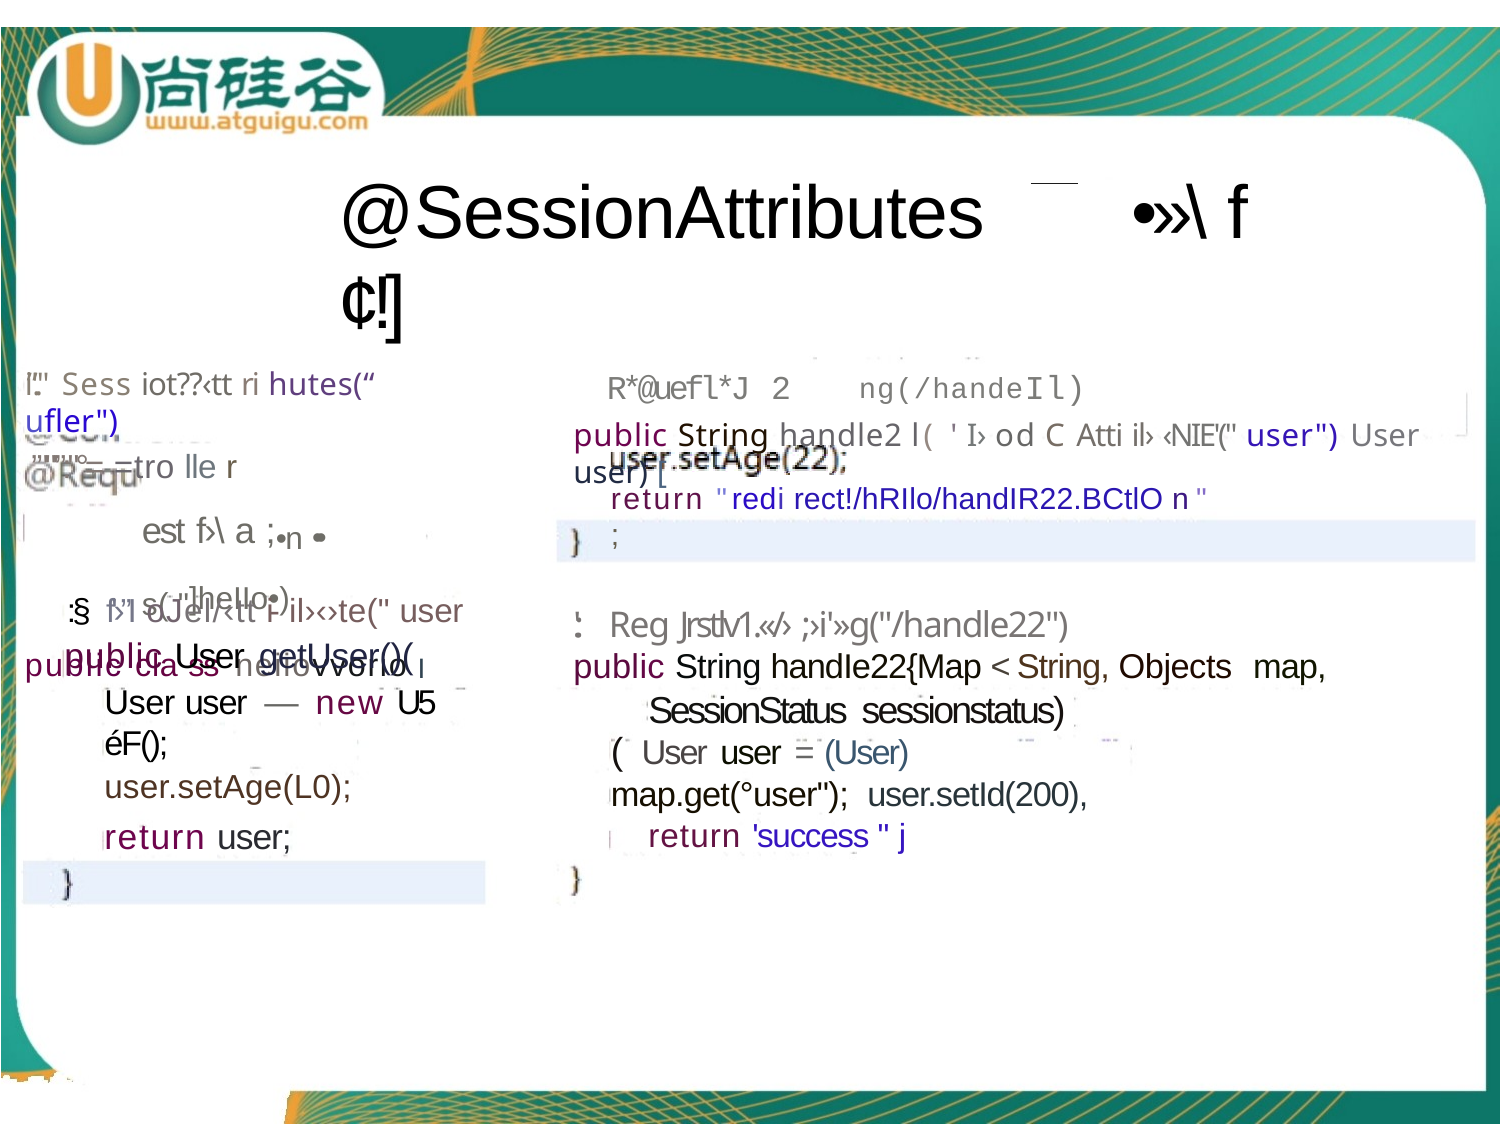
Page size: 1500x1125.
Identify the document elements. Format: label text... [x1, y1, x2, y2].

title @SessionAttributes •»\ f¢!] [225, 134, 1275, 352]
text_box [1, 27, 1500, 1124]
text_box :§ f'›”I oJel/‹tt i- il›‹›te(" user public User getUser()( User user — new U5 éF(); user.setAge(L0); [62, 589, 484, 806]
text_box return user; [102, 814, 296, 858]
text_box return " redi rect!/hRIlo/handIR22.BCtlO n " ; [608, 479, 1214, 552]
text_box R*@uefl*J 2 ng(/handeIl) public String handle2 l( ' I› od C Atti il› ‹NIE'(" user") User user) [ [571, 350, 1471, 490]
text_box i”'.." Sess iot??‹tt ri hutes(“ ufler") ”'"'”:"°= =tro lle r est f›\ a ;•n •• s( "]heIIo•) public cla ss neiiovvorio I [22, 364, 477, 687]
text_box '..: Reg Jrstlv1.«/› ;›i'»g("/handle22") public String handIe22{Map < String, Objects map, SessionStatus sessionstatus)( User user = (User) map.get(°user"); user.setId(200), return 'success " j [571, 601, 1329, 854]
